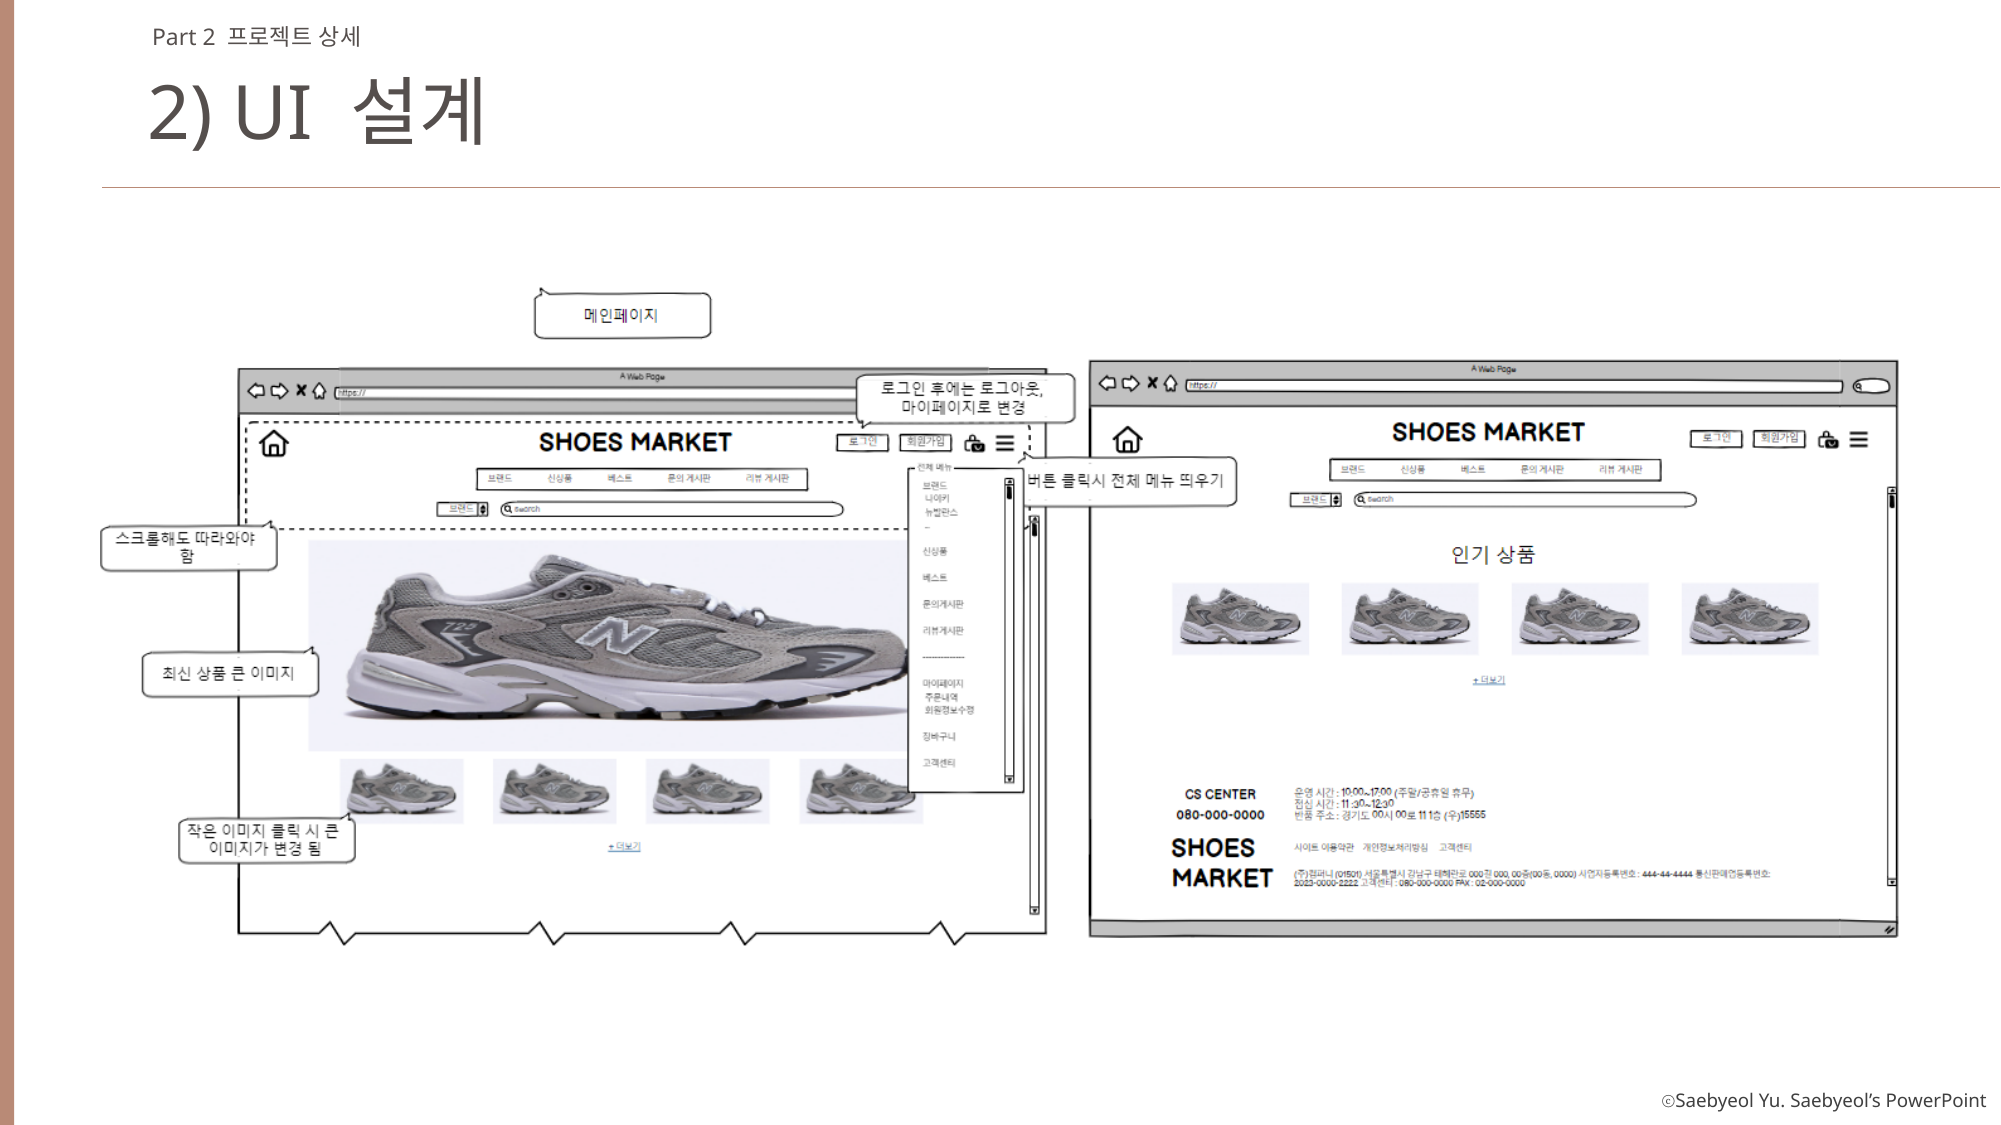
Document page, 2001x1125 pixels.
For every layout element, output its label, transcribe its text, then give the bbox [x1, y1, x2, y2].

text_box Part 2 프로젝트 상세 [137, 15, 377, 58]
text_box [0, 0, 15, 1125]
picture [89, 260, 1930, 962]
text_box 2) UI 설계 [133, 57, 521, 163]
